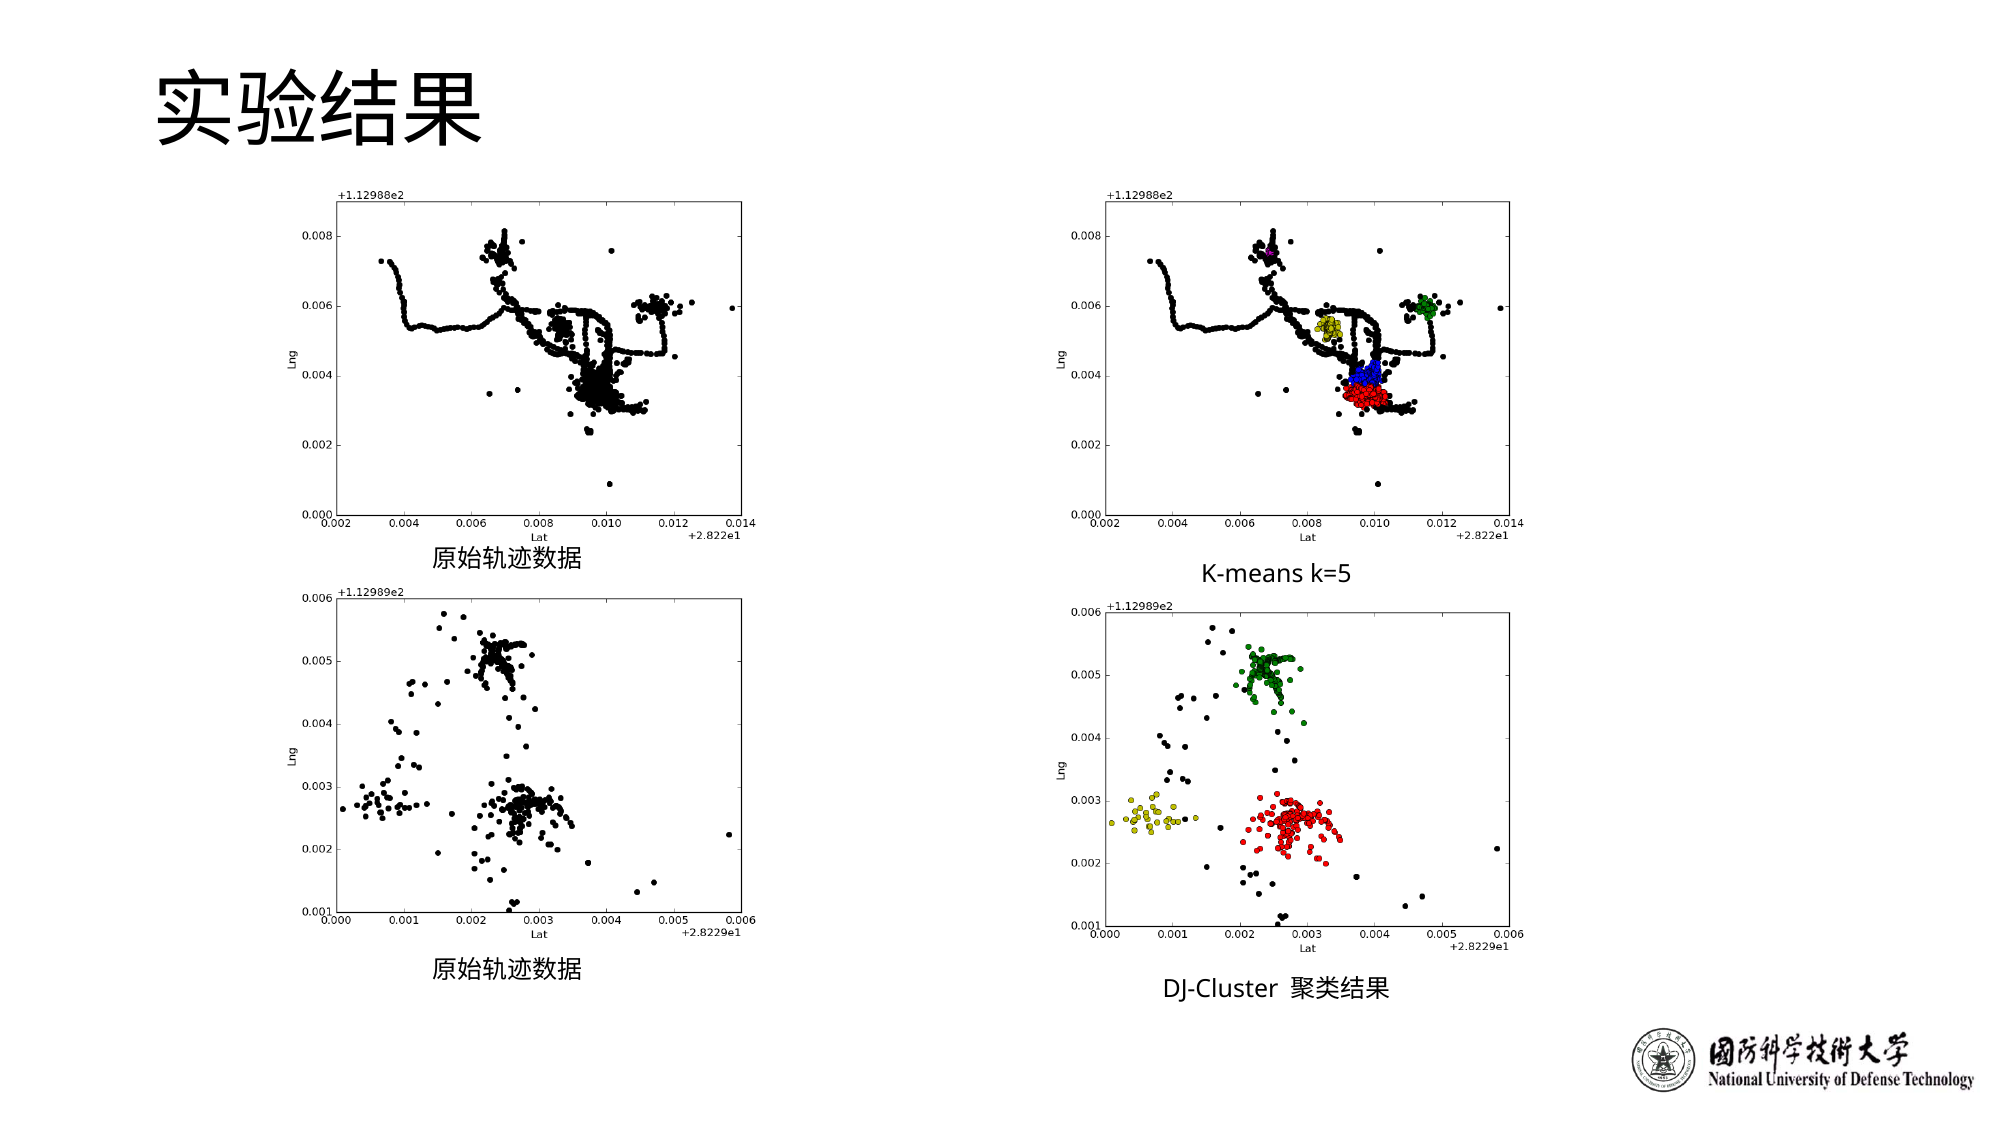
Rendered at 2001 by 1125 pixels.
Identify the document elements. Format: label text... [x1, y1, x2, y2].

text_box 原始轨迹数据 [365, 553, 650, 559]
picture [271, 559, 792, 950]
text_box 实验结果 [137, 59, 1863, 177]
text_box K-means k=5 [1134, 553, 1419, 573]
picture [1040, 162, 1561, 553]
picture [271, 162, 792, 553]
text_box 原始轨迹数据 [365, 950, 650, 992]
picture [1615, 1025, 1985, 1095]
text_box DJ-Cluster 聚类结果 [1134, 965, 1419, 1010]
picture [1040, 573, 1561, 964]
